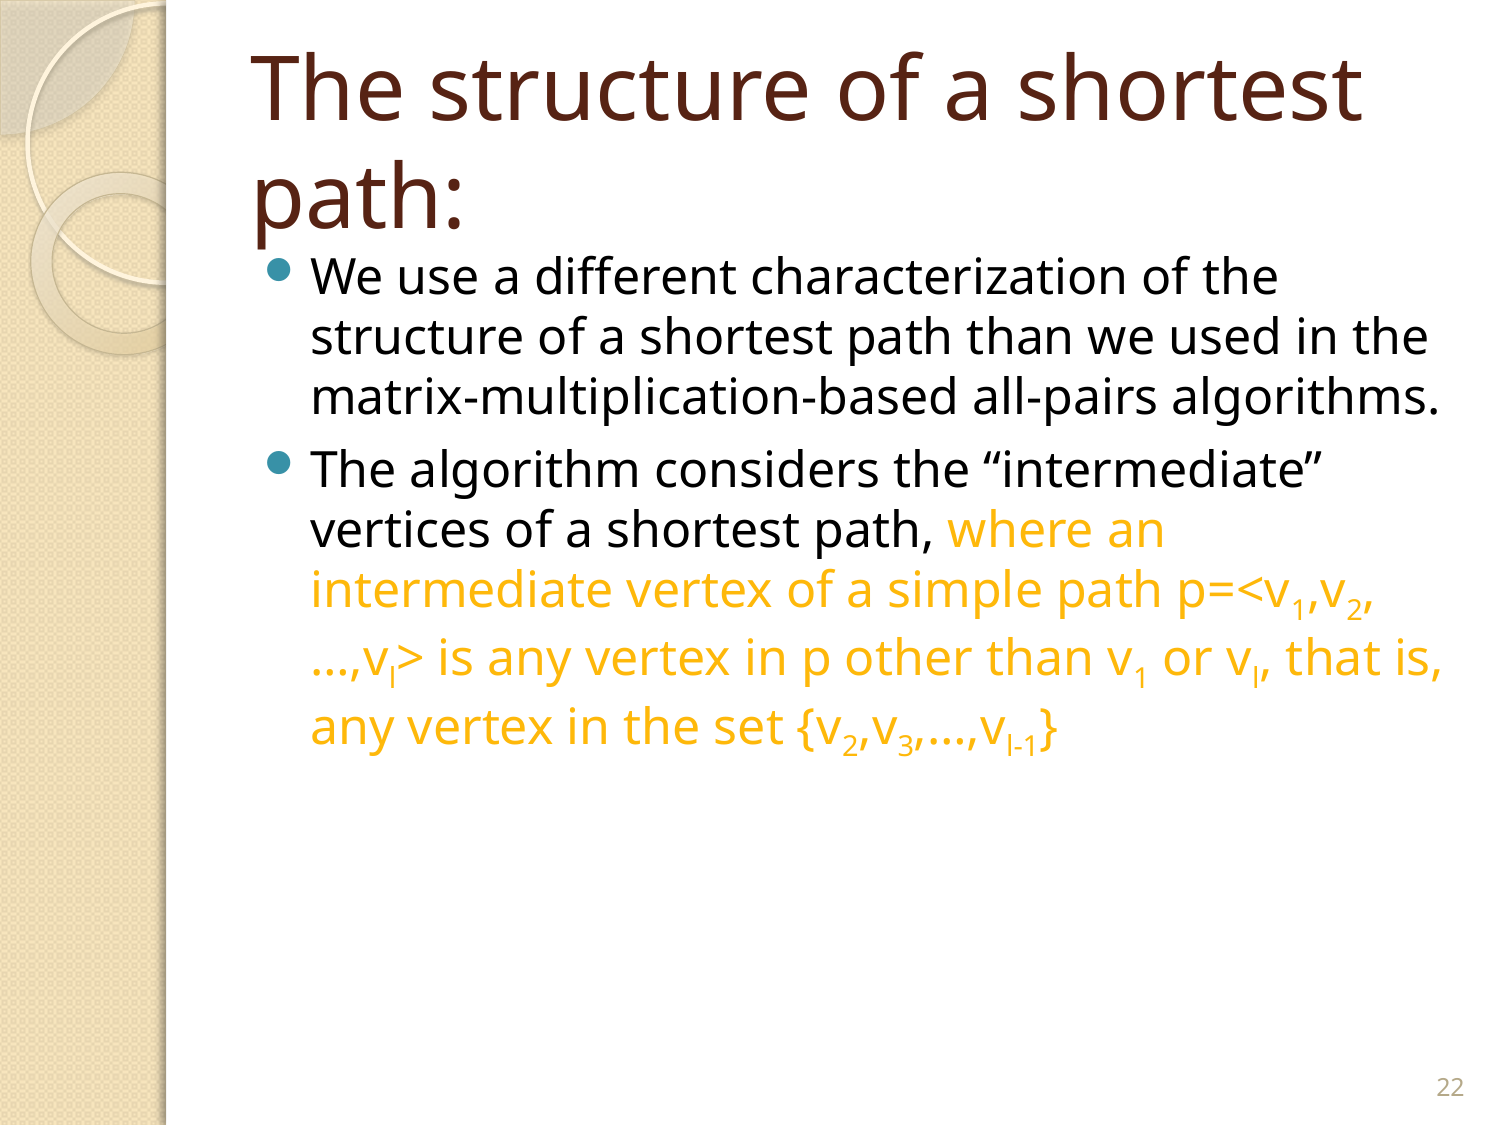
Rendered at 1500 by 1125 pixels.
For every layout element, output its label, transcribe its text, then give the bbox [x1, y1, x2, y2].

list We use a different characterization of the structure of a shortest path than we used in the matrix-multiplication-based all-pairs algorithms. The algorithm considers the “intermediate” vertices of a shortest path, where an intermediate vertex of a simple path p=<v1,v2,…,vl> is any vertex in p other than v1 or vl, that is, any vertex in the set {v2,v3,…,vl-1} [235, 237, 1466, 1025]
slide_number 22 [1413, 1034, 1488, 1113]
title The structure of a shortest path: [235, 45, 1466, 233]
